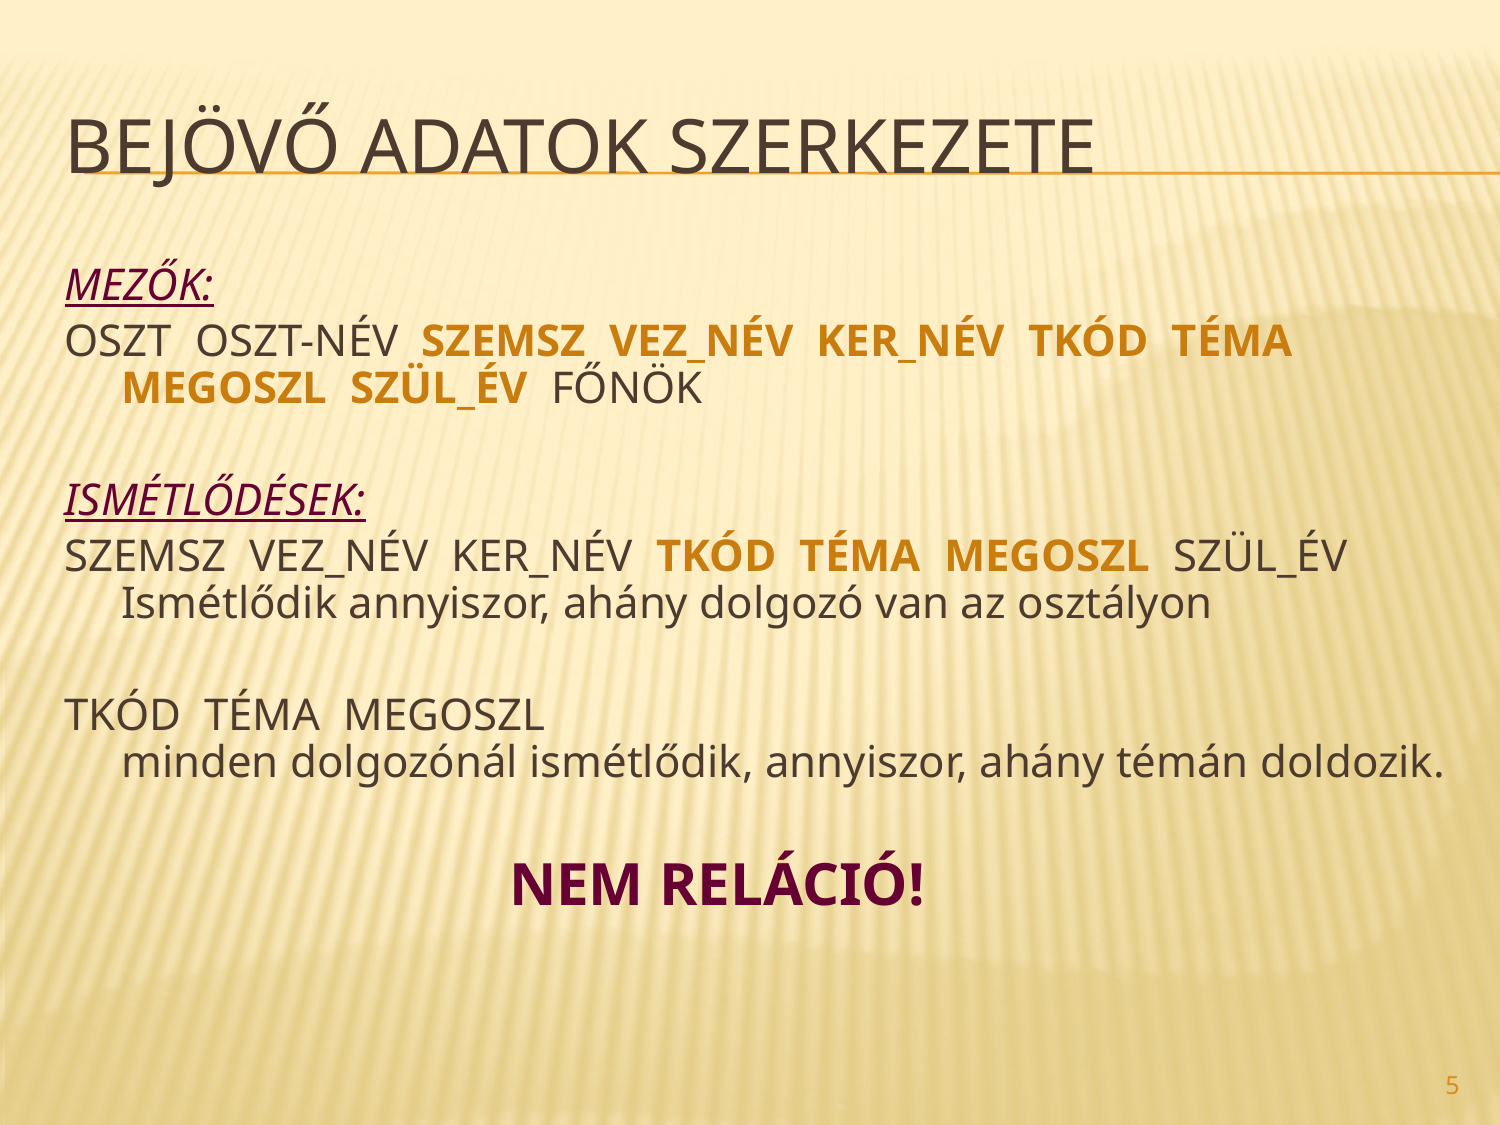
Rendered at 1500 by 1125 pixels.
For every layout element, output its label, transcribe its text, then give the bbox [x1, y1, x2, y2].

slide_number 5 [1350, 1061, 1475, 1103]
title Bejövő adatok szerkezete [50, 75, 1475, 213]
list MEZŐK: OSZT OSZT-NÉV SZEMSZ VEZ_NÉV KER_NÉV TKÓD TÉMA MEGOSZL SZÜL_ÉV FŐNÖK ISMÉTLŐDÉSEK: SZEMSZ VEZ_NÉV KER_NÉV TKÓD TÉMA MEGOSZL SZÜL_ÉV Ismétlődik annyiszor, ahány dolgozó van az osztályon TKÓD TÉMA MEGOSZL minden dolgozónál ismétlődik, annyiszor, ahány témán doldozik. NEM RELÁCIÓ! [50, 254, 1475, 998]
